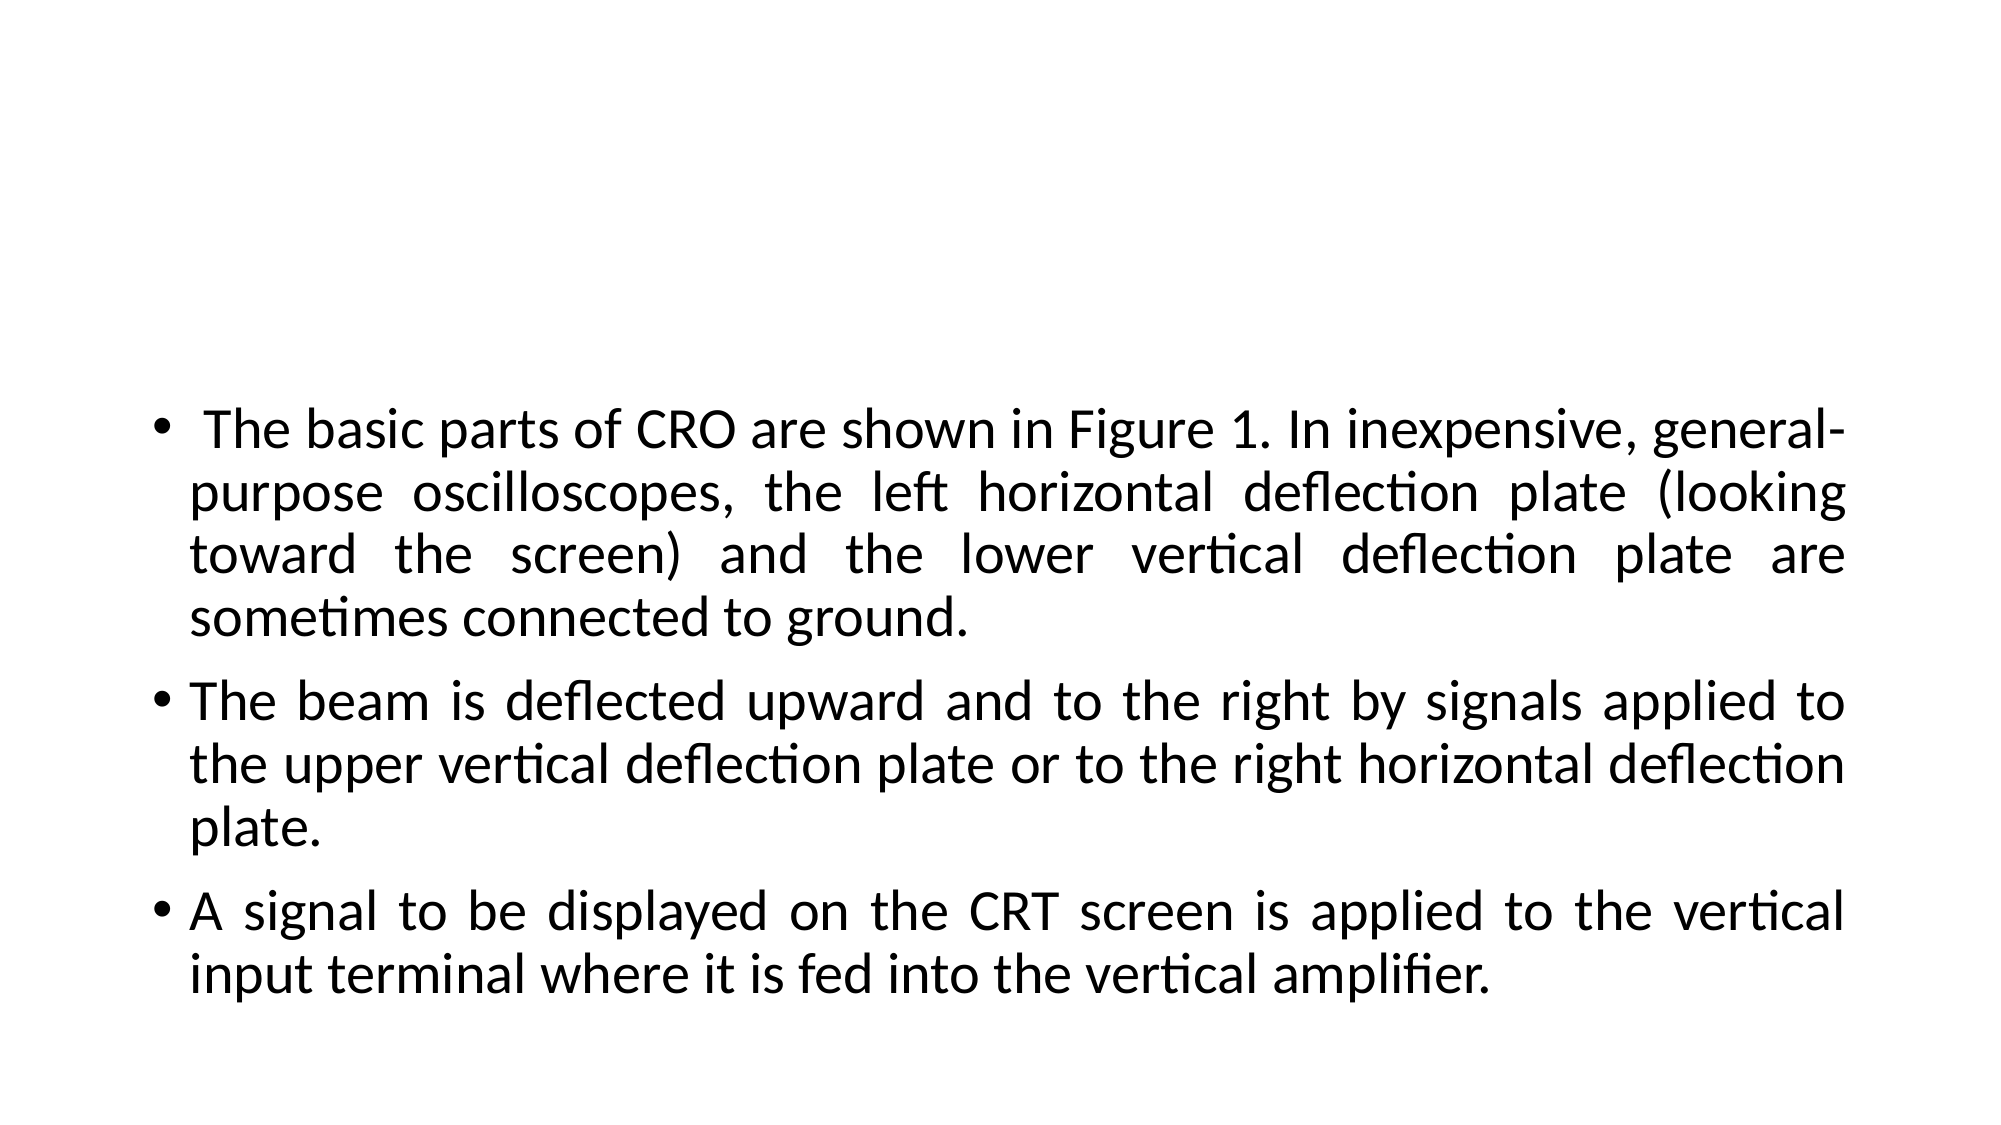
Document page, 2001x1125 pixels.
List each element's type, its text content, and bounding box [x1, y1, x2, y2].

list The basic parts of CRO are shown in Figure 1. In inexpensive, general-purpose oscilloscopes, the left horizontal deflection plate (looking toward the screen) and the lower vertical deflection plate are sometimes connected to ground. The beam is deflected upward and to the right by signals applied to the upper vertical deflection plate or to the right horizontal deflection plate. A signal to be displayed on the CRT screen is applied to the vertical input terminal where it is fed into the vertical amplifier. [137, 299, 1863, 1014]
